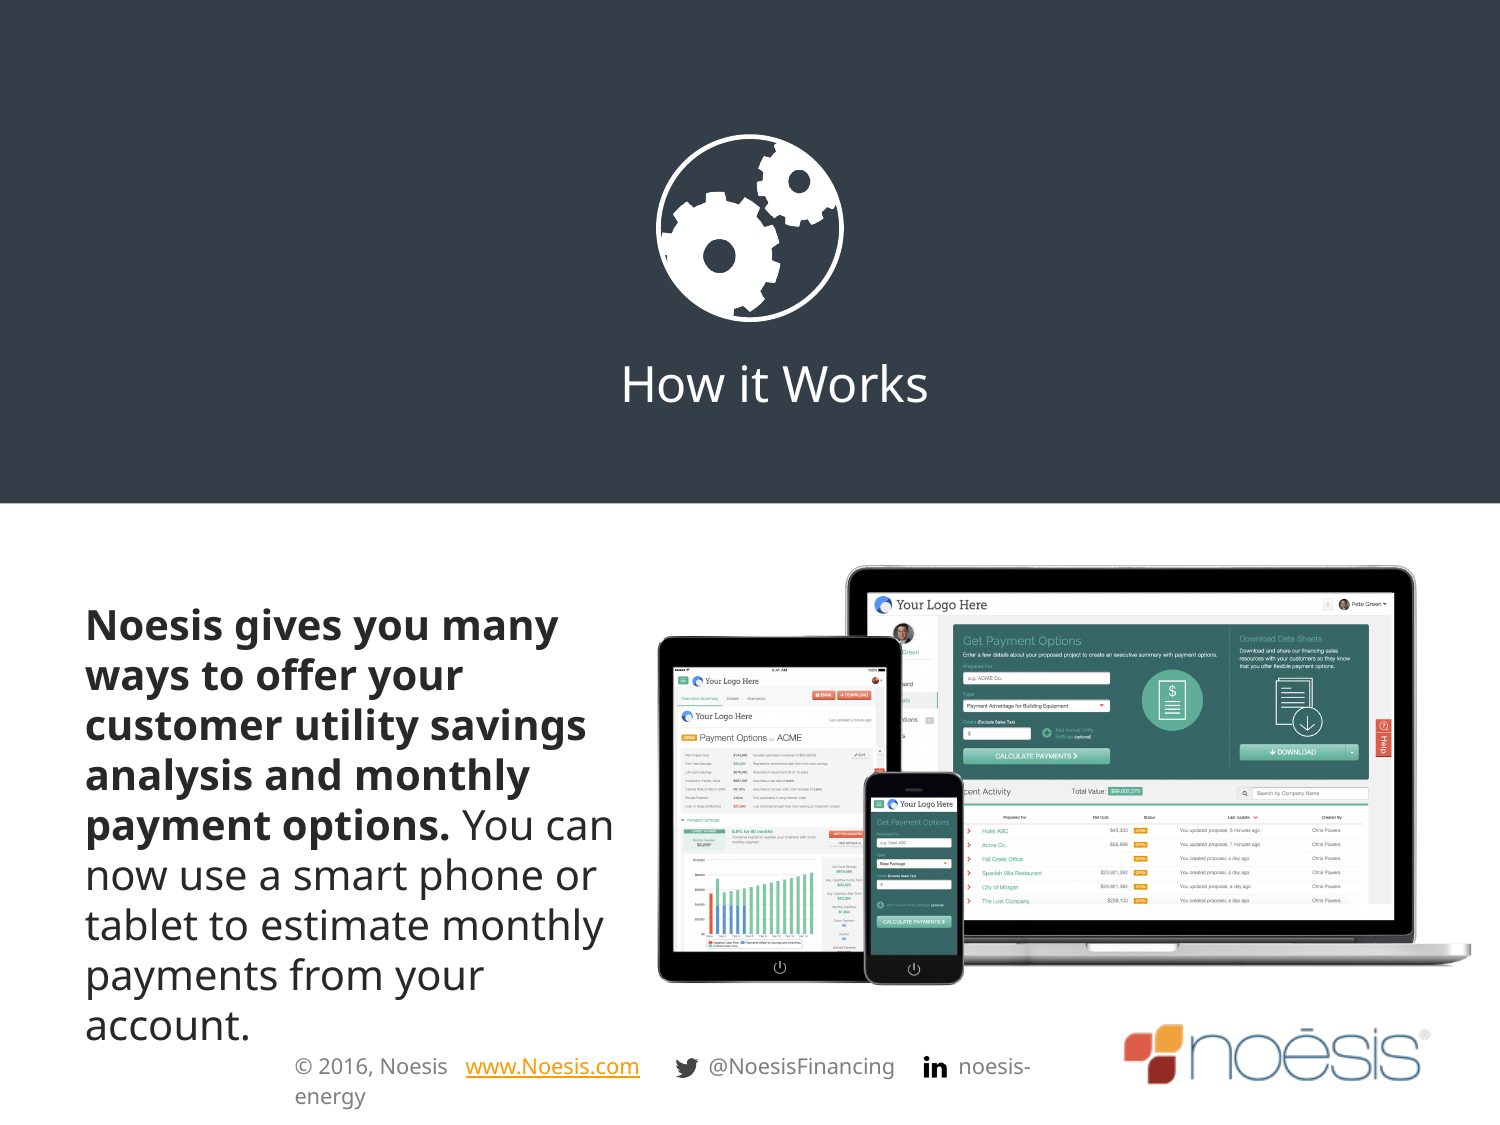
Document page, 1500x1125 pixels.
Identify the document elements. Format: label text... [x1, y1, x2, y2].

title How it Works [99, 318, 1450, 506]
text_box Noesis gives you many ways to offer your customer utility savings analysis and monthly payment options. You can now use a smart phone or tablet to estimate monthly payments from your account. [70, 591, 653, 1057]
picture [658, 136, 842, 320]
picture [656, 545, 1480, 1000]
picture [1123, 1009, 1432, 1102]
picture [915, 1053, 955, 1080]
